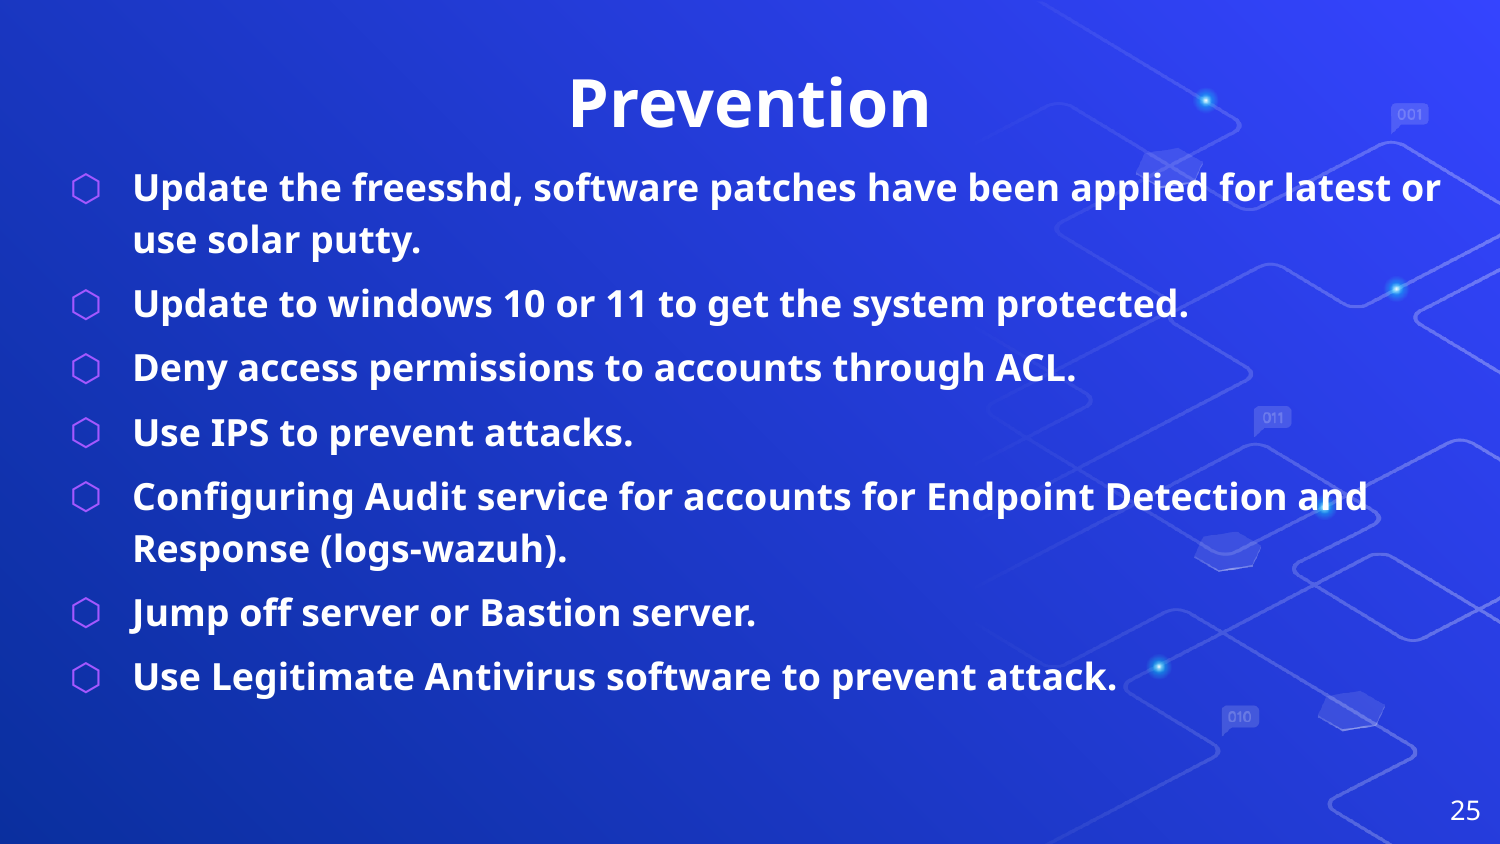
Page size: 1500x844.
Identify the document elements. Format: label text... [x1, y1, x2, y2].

list Update the freesshd, software patches have been applied for latest or use solar putty. Update to windows 10 or 11 to get the system protected. Deny access permissions to accounts through ACL. Use IPS to prevent attacks. Configuring Audit service for accounts for Endpoint Detection and Response (logs-wazuh). Jump off server or Bastion server. Use Legitimate Antivirus software to prevent attack. [57, 157, 1443, 705]
slide_number 25 [1391, 779, 1482, 844]
picture [0, 0, 1500, 844]
title Prevention [256, 0, 1244, 141]
